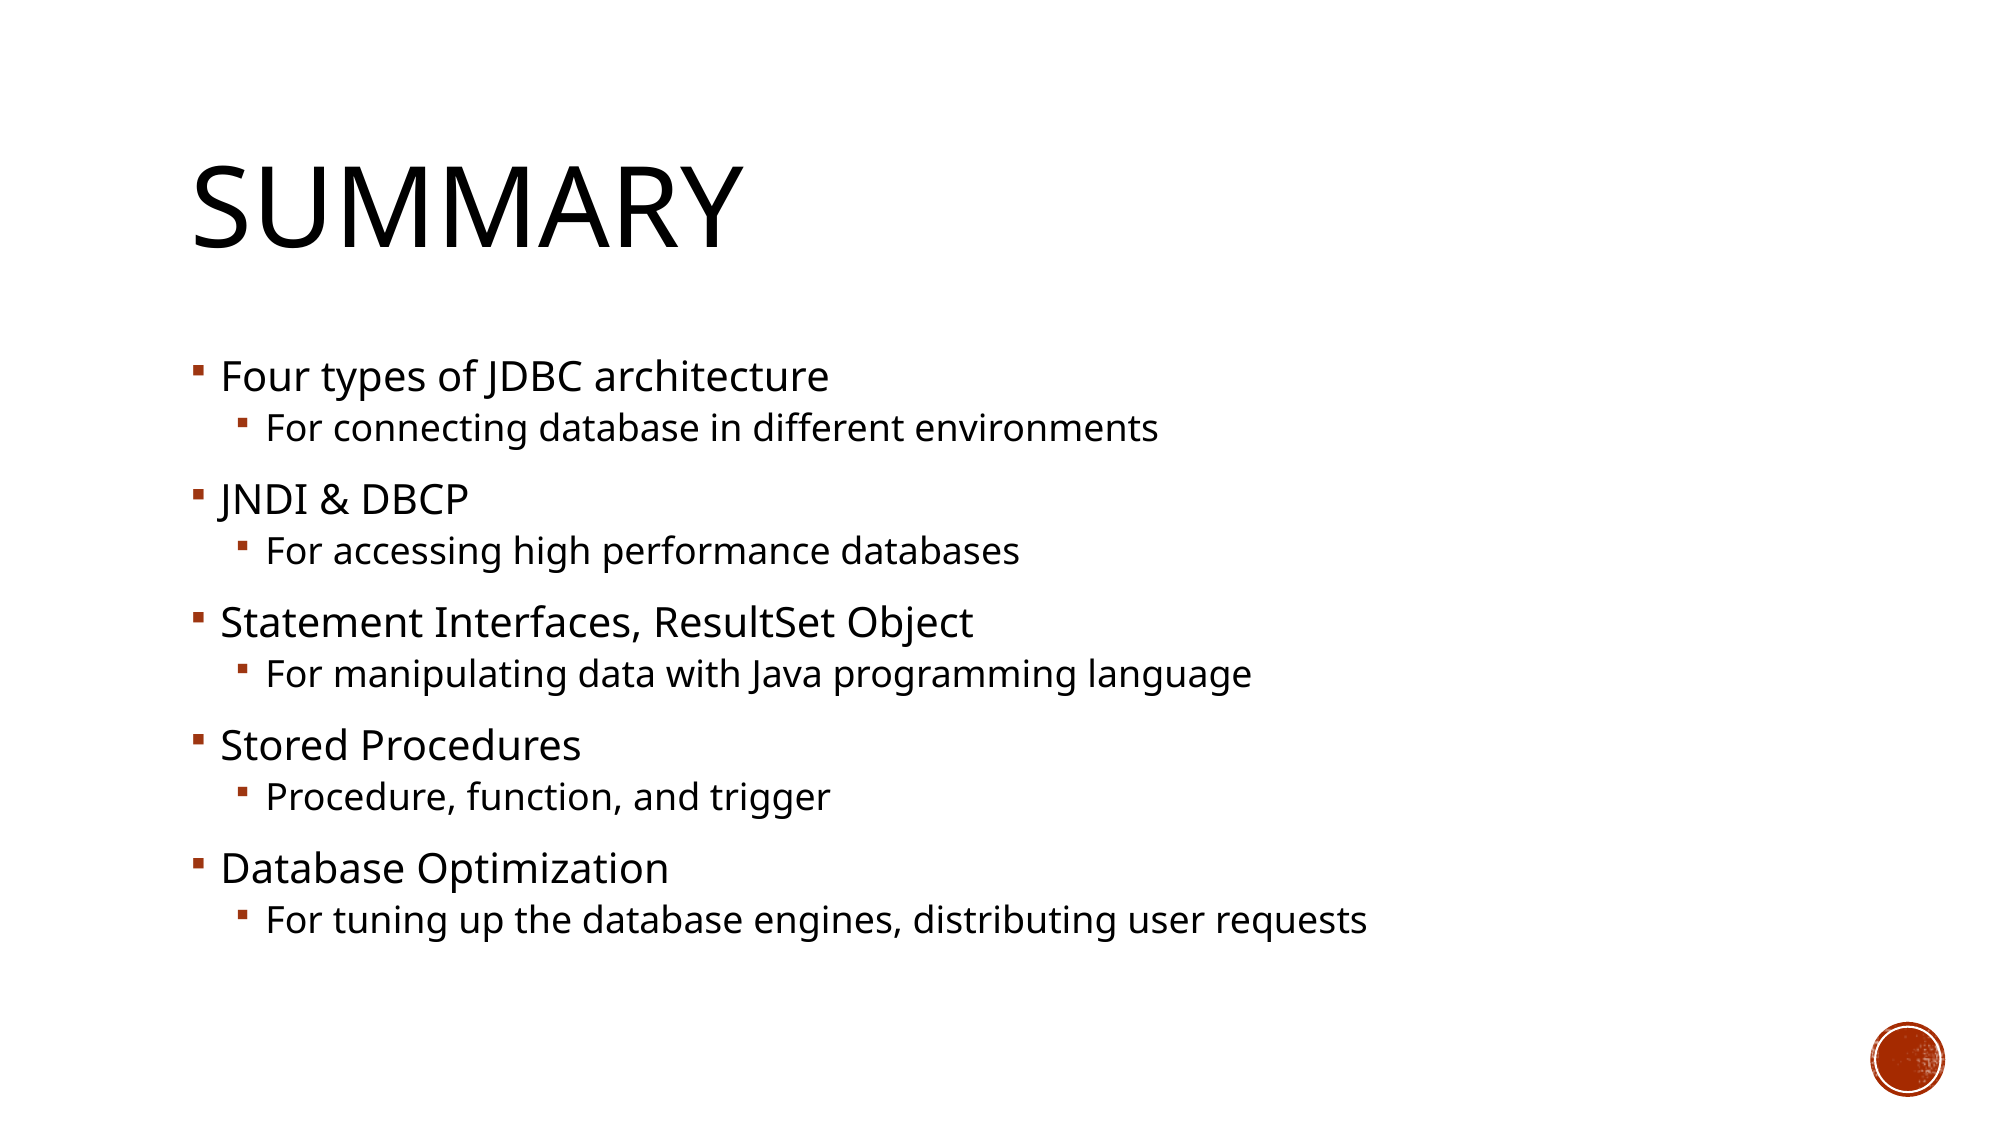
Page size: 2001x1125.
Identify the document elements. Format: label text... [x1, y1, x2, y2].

list Four types of JDBC architecture For connecting database in different environments JNDI & DBCP For accessing high performance databases Statement Interfaces, ResultSet Object For manipulating data with Java programming language Stored Procedures Procedure, function, and trigger Database Optimization For tuning up the database engines, distributing user requests [175, 348, 1826, 1013]
title summary [175, 79, 1826, 344]
